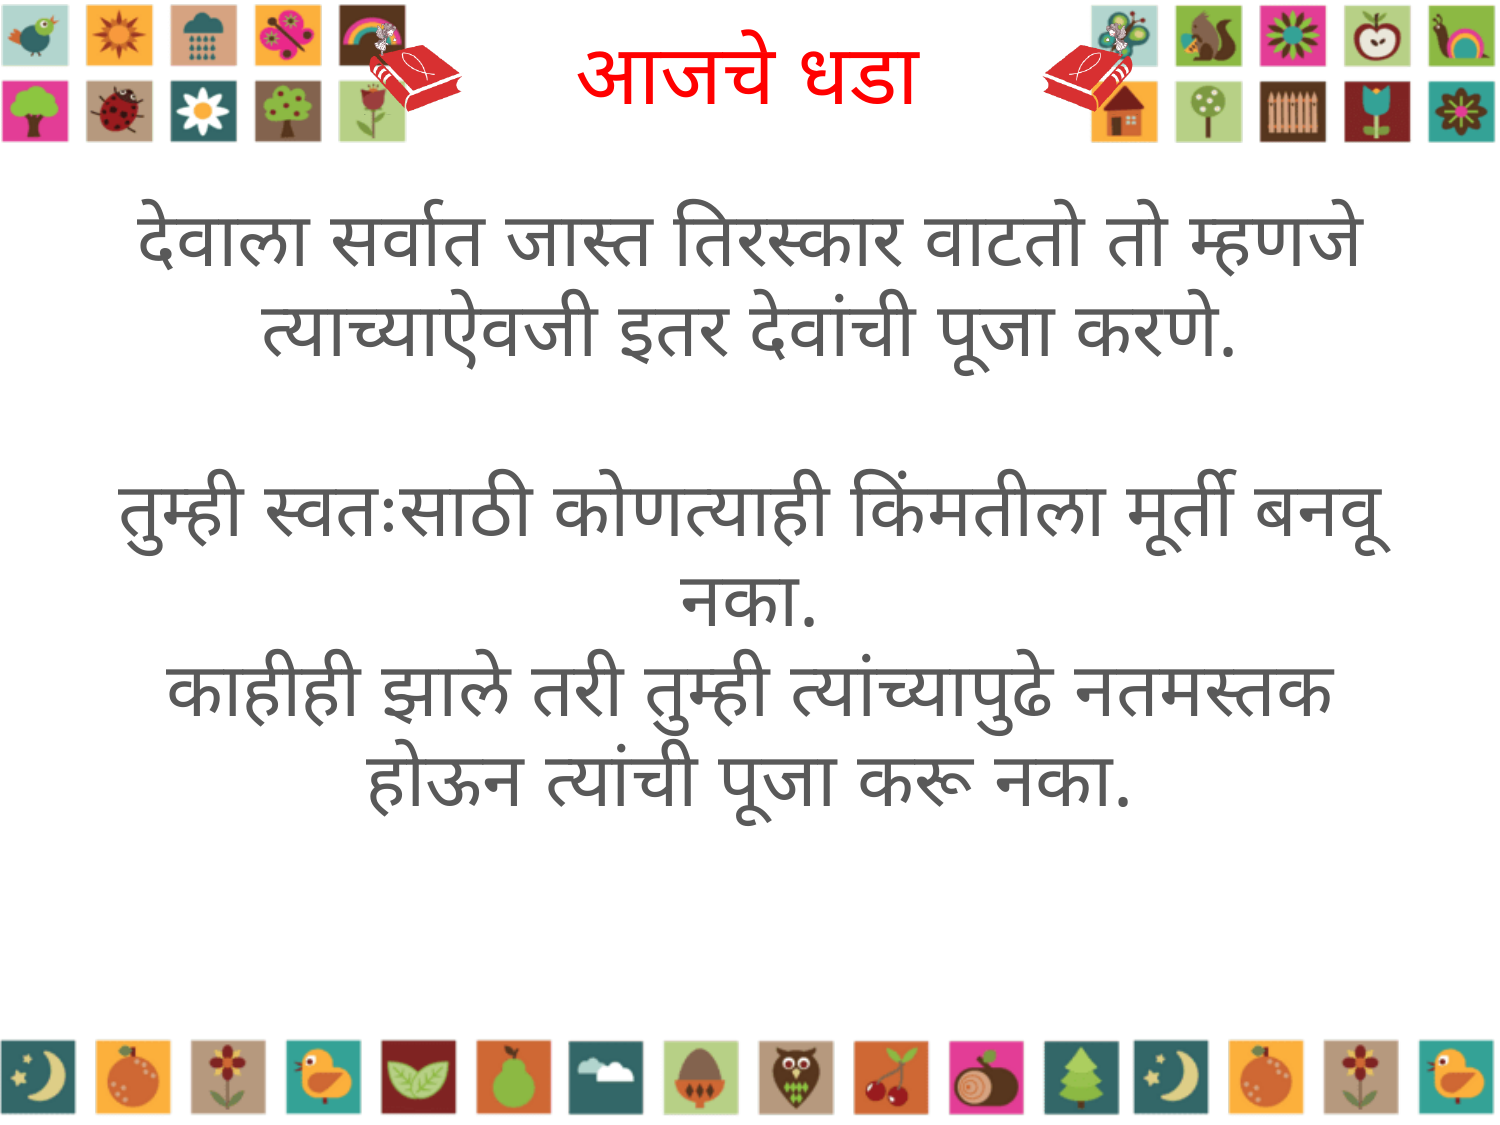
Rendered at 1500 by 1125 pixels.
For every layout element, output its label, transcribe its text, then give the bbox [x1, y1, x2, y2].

picture [1011, 3, 1500, 150]
text_box देवाला सर्वात जास्त तिरस्कार वाटतो तो म्हणजे त्याच्याऐवजी इतर देवांची पूजा करणे. तुम्ही स्वतःसाठी कोणत्याही किंमतीला मूर्ती बनवू नका. काहीही झाले तरी तुम्ही त्यांच्यापुढे नतमस्तक होऊन त्यांची पूजा करू नका. [76, 184, 1424, 920]
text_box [0, 1028, 1500, 1118]
picture [0, 3, 494, 150]
text_box आजचे धडा [425, 13, 1078, 129]
